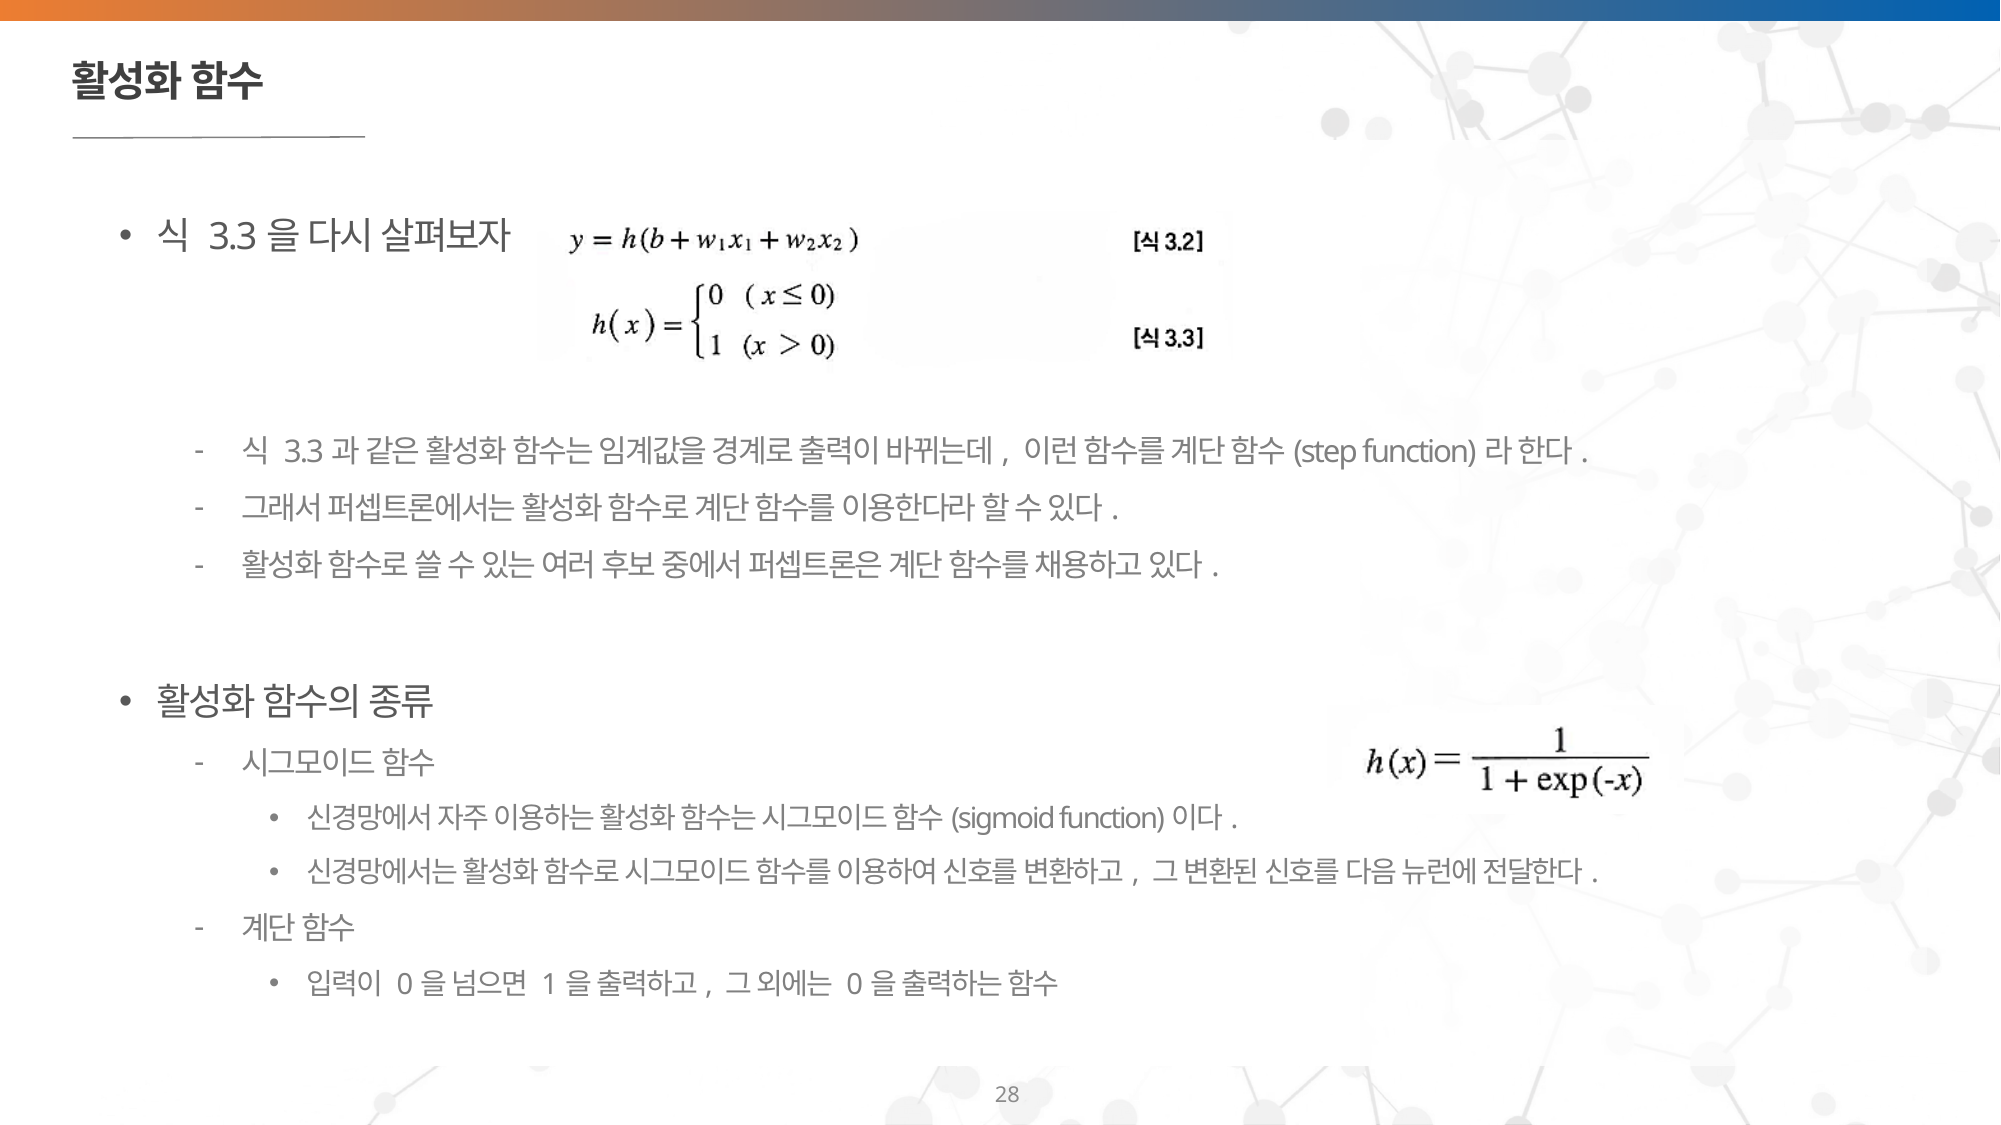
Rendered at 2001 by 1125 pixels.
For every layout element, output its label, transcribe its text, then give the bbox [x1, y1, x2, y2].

picture [1327, 705, 1684, 814]
list 식 3.3을 다시 살펴보자 식 3.3과 같은 활성화 함수는 임계값을 경계로 출력이 바뀌는데, 이런 함수를 계단 함수(step function)라 한다. 그래서 퍼셉트론에서는 활성화 함수로 계단 함수를 이용한다라 할 수 있다. 활성화 함수로 쓸 수 있는 여러 후보 중에서 퍼셉트론은 계단 함수를 채용하고 있다. 활성화 함수의 종류 시그모이드 함수 신경망에서 자주 이용하는 활성화 함수는 시그모이드 함수(sigmoid function)이다. 신경망에서는 활성화 함수로 시그모이드 함수를 이용하여 신호를 변환하고, 그 변환된 신호를 다음 뉴런에 전달한다. 계단 함수 입력이 0을 넘으면 1을 출력하고, 그 외에는 0을 출력하는 함수 [104, 193, 1911, 1035]
picture [537, 211, 1233, 385]
slide_number 28 [782, 1065, 1233, 1125]
title 활성화 함수 [56, 49, 1162, 117]
